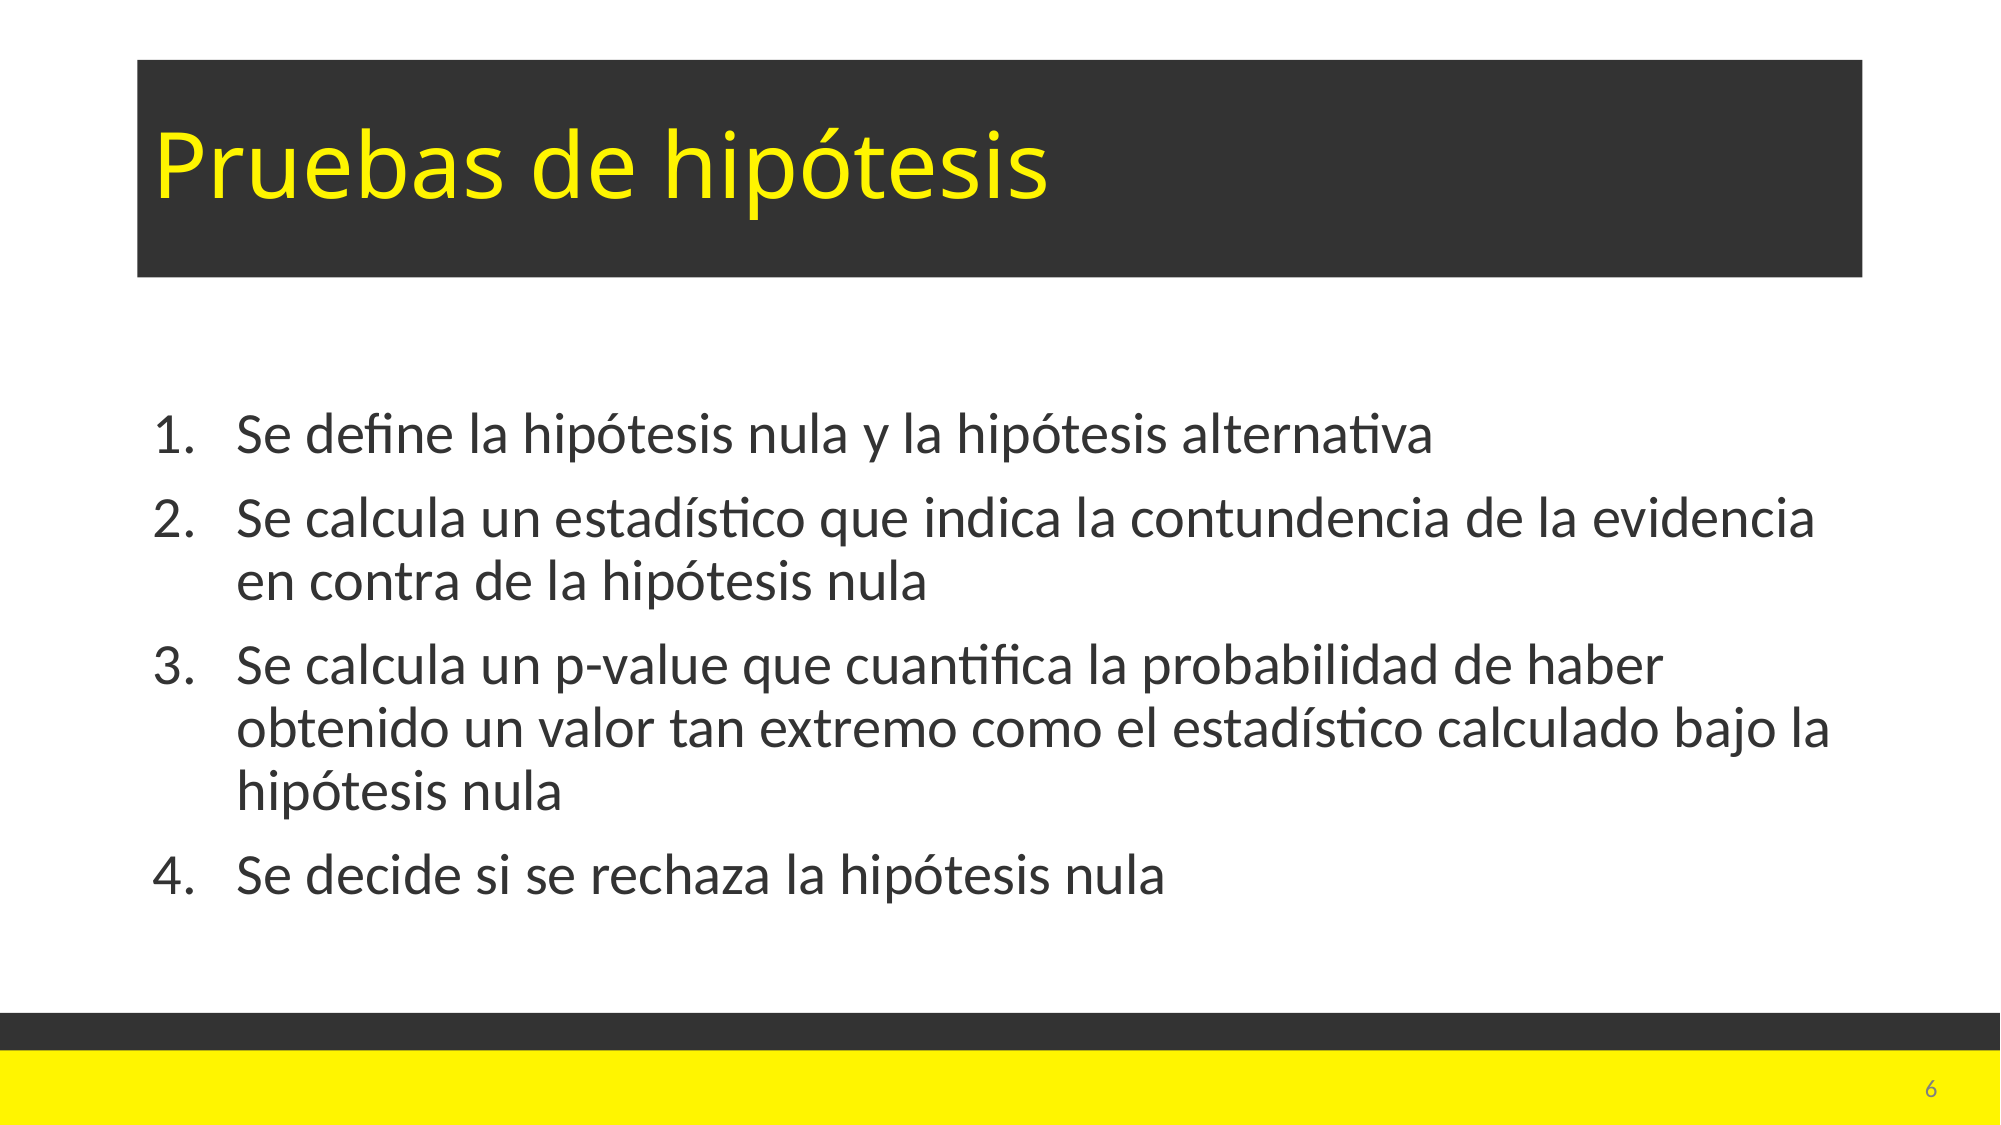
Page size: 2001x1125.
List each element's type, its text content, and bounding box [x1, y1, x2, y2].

list Se define la hipótesis nula y la hipótesis alternativa Se calcula un estadístico que indica la contundencia de la evidencia en contra de la hipótesis nula Se calcula un p-value que cuantifica la probabilidad de haber obtenido un valor tan extremo como el estadístico calculado bajo la hipótesis nula Se decide si se rechaza la hipótesis nula [137, 299, 1863, 1012]
title Pruebas de hipótesis [137, 59, 1863, 278]
